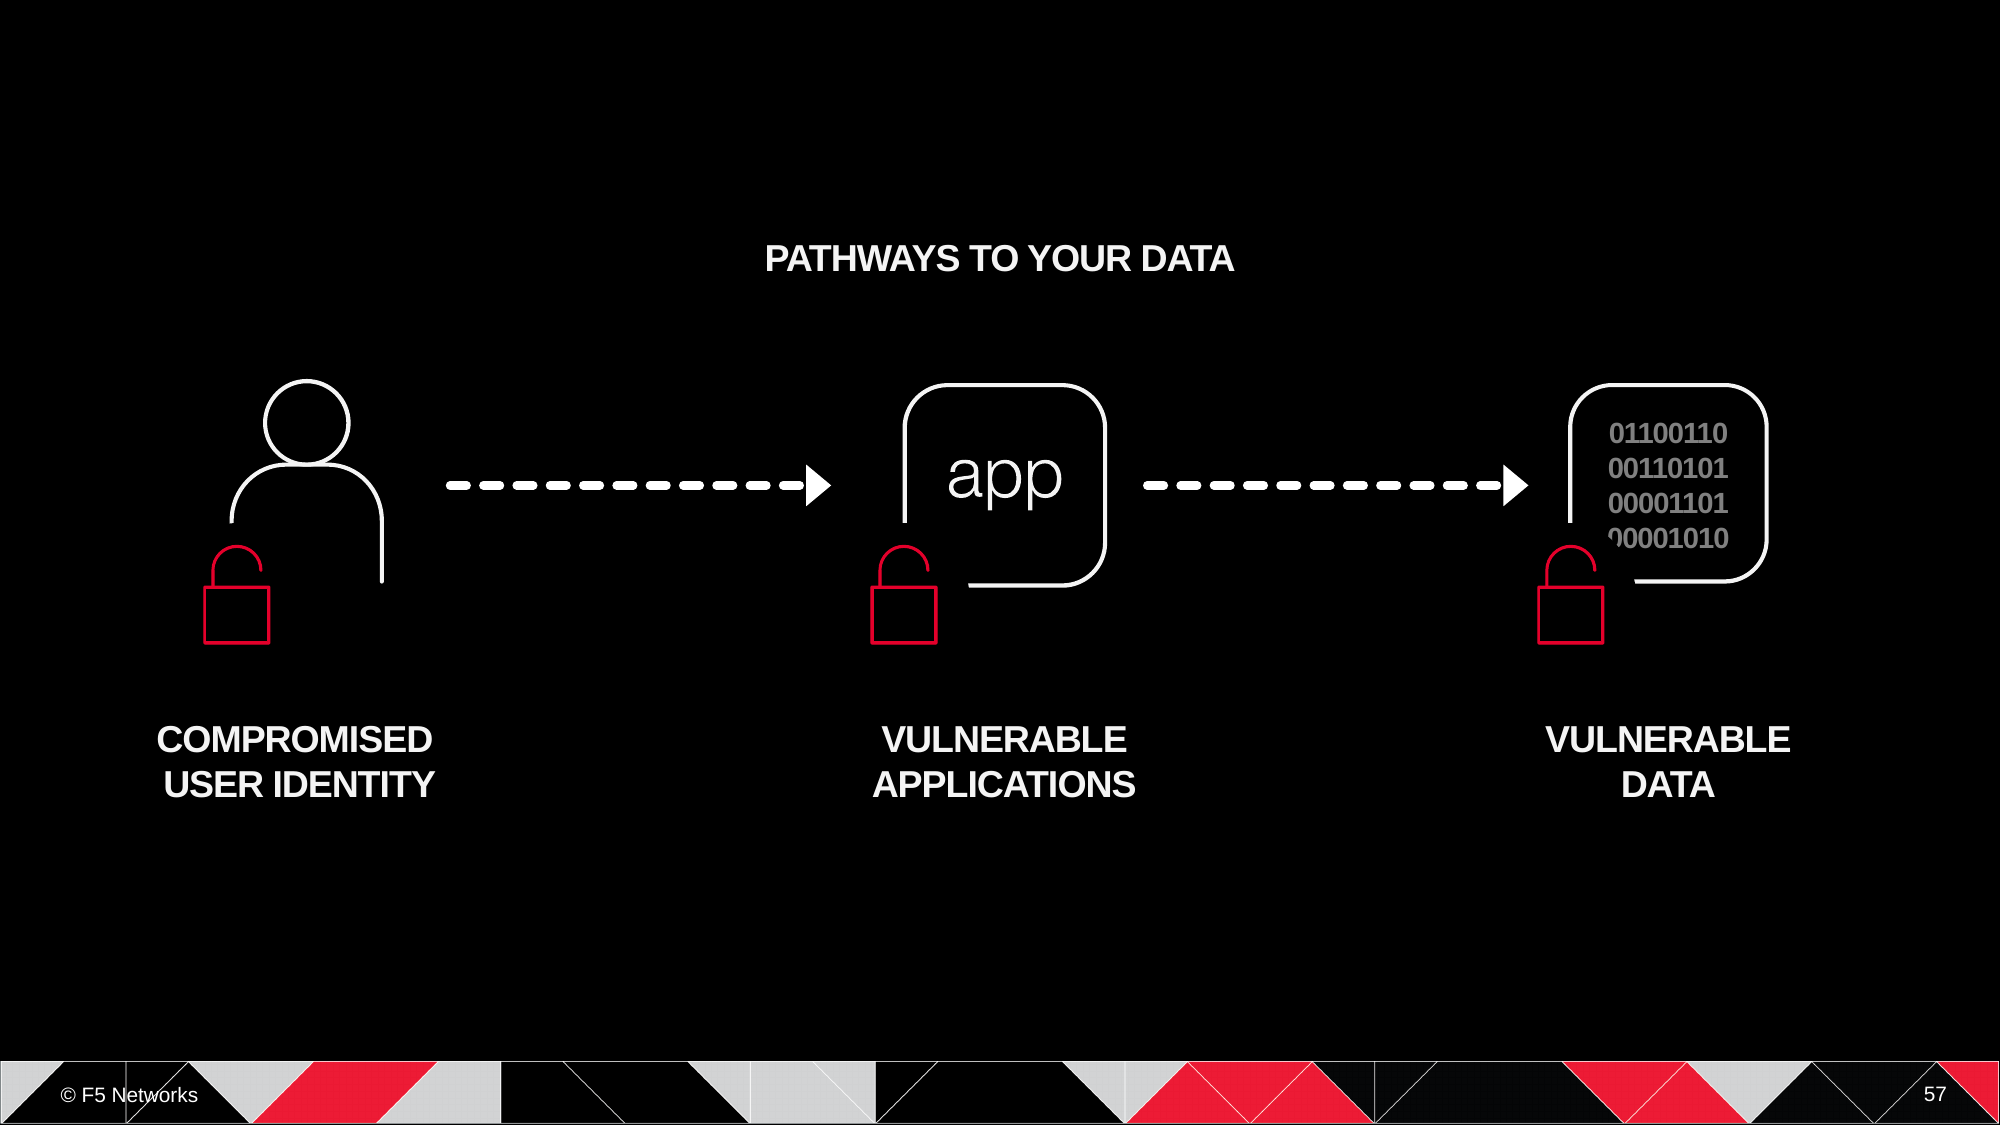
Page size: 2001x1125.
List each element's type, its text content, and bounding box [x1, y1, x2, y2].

picture [0, 1050, 2000, 1125]
text_box VULNERABLE DATA [1418, 687, 1919, 833]
text_box 01100110 00110101 00001101 00001010 [1567, 380, 1770, 589]
text_box PATHWAYS TO YOUR DATA [350, 183, 1650, 329]
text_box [1504, 523, 1637, 678]
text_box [902, 383, 1108, 588]
slide_number 57 [1477, 1062, 1973, 1123]
text_box COMPROMISED USER IDENTITY [49, 687, 550, 833]
footer © F5 Networks [35, 1063, 711, 1124]
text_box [171, 523, 303, 678]
text_box VULNERABLE APPLICATIONS [754, 687, 1255, 833]
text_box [229, 378, 384, 584]
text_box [838, 523, 970, 678]
